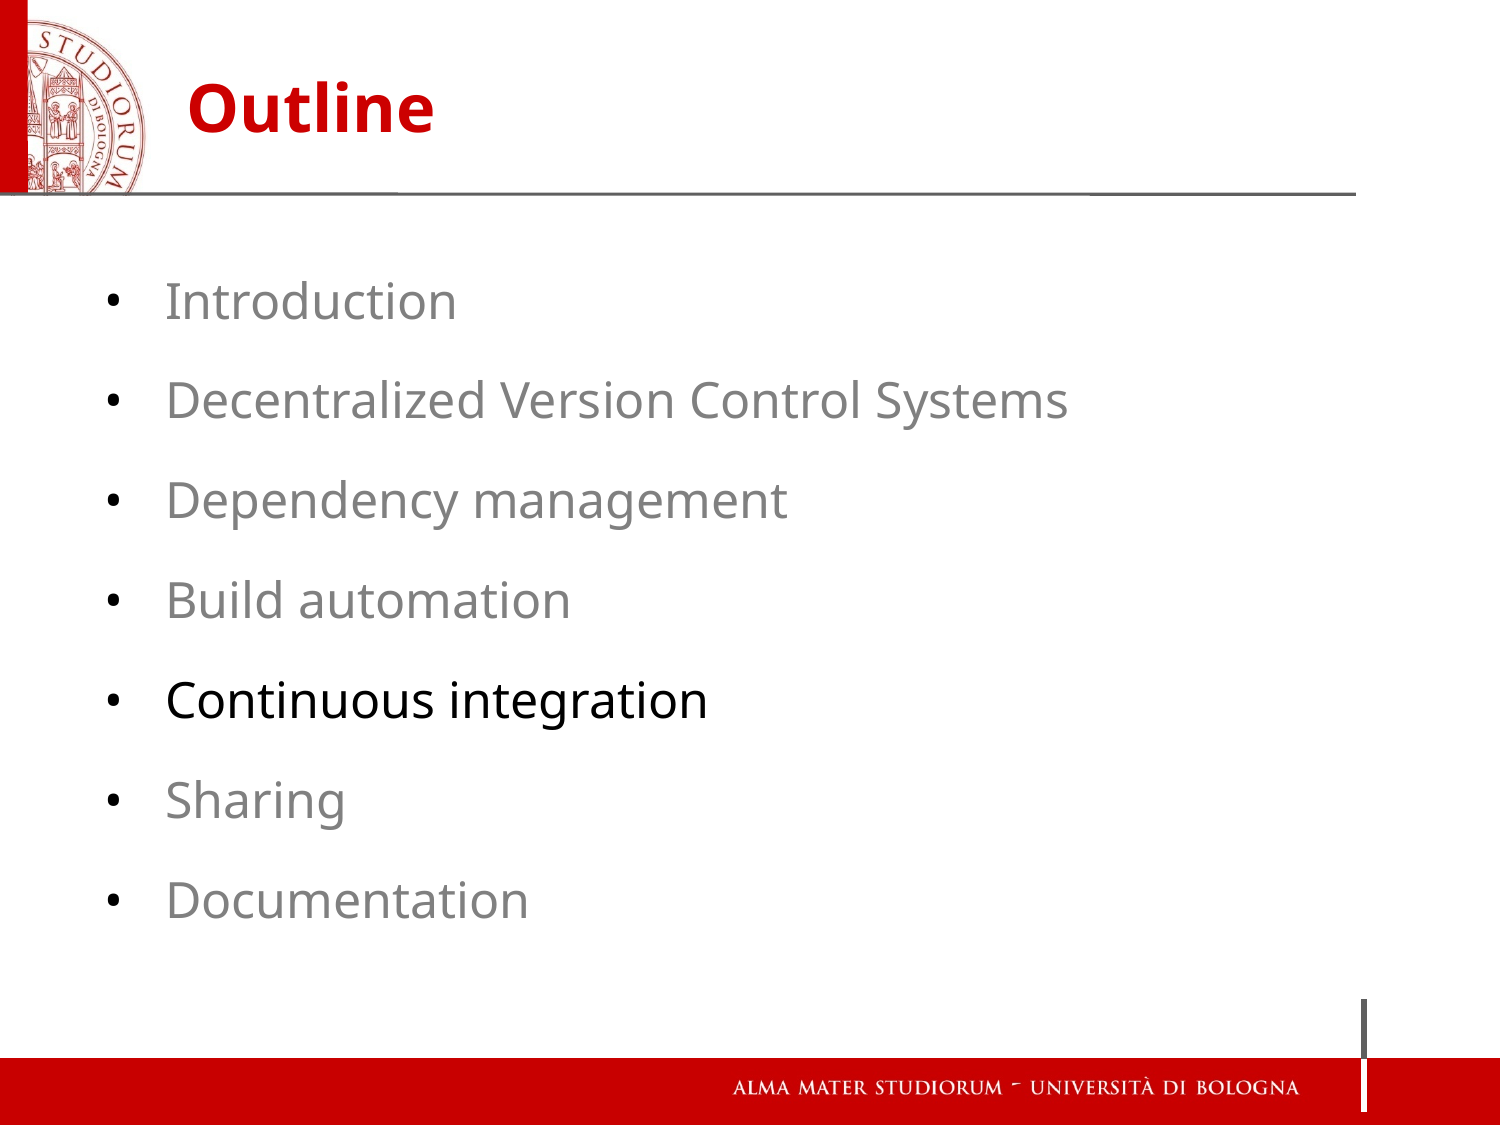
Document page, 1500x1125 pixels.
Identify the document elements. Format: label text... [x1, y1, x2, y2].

picture [28, 16, 151, 192]
list Introduction Decentralized Version Control Systems Dependency management Build automation Continuous integration Sharing Documentation [75, 231, 1425, 1030]
picture [0, 1058, 1500, 1125]
title Outline [171, 63, 1425, 149]
